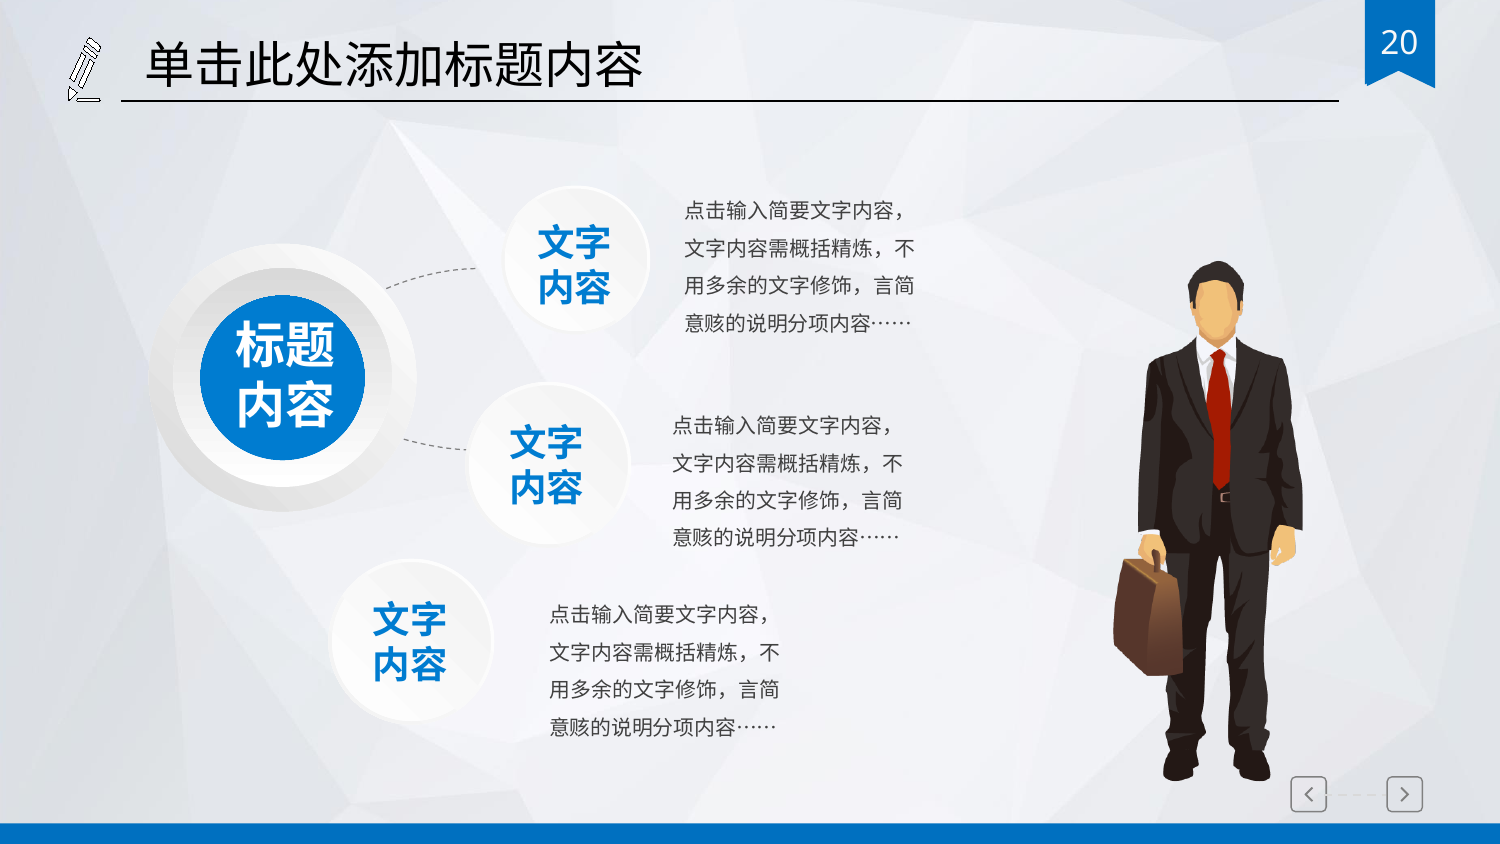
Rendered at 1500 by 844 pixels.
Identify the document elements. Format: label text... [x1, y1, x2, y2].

text_box 点击输入简要文字内容，文字内容需概括精炼，不用多余的文字修饰，言简意赅的说明分项内容…… [684, 185, 916, 336]
text_box [76, 98, 101, 102]
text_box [322, 558, 498, 725]
text_box [86, 37, 101, 52]
text_box 点击输入简要文字内容，文字内容需概括精炼，不用多余的文字修饰，言简意赅的说明分项内容…… [549, 589, 781, 740]
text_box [148, 243, 417, 512]
text_box [68, 86, 78, 101]
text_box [496, 185, 653, 335]
picture [0, 0, 1500, 834]
text_box 点击输入简要文字内容，文字内容需概括精炼，不用多余的文字修饰，言简意赅的说明分项内容…… [672, 400, 904, 551]
text_box [78, 59, 95, 89]
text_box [459, 381, 635, 549]
text_box 单击此处添加标题内容 [129, 26, 660, 98]
text_box [83, 45, 98, 59]
text_box [69, 52, 86, 82]
